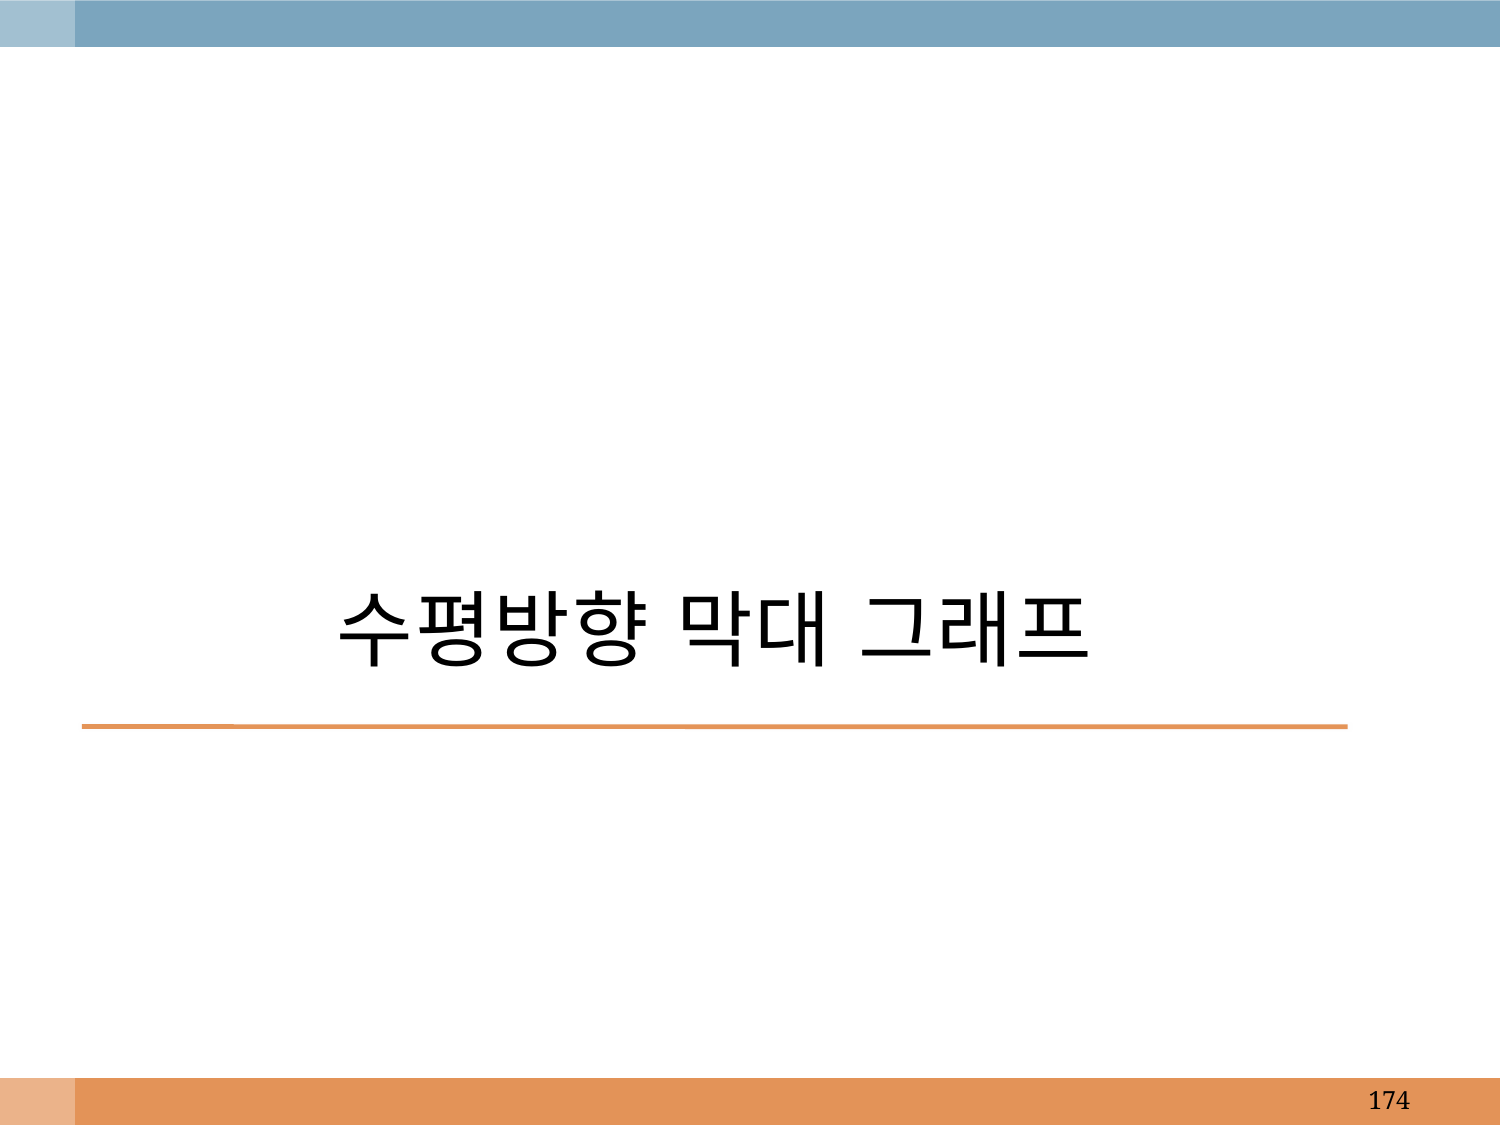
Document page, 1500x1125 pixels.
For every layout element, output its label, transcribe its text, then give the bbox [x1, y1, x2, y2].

title 수평방향 막대 그래프 [82, 503, 1348, 751]
slide_number 174 [1074, 1078, 1425, 1125]
